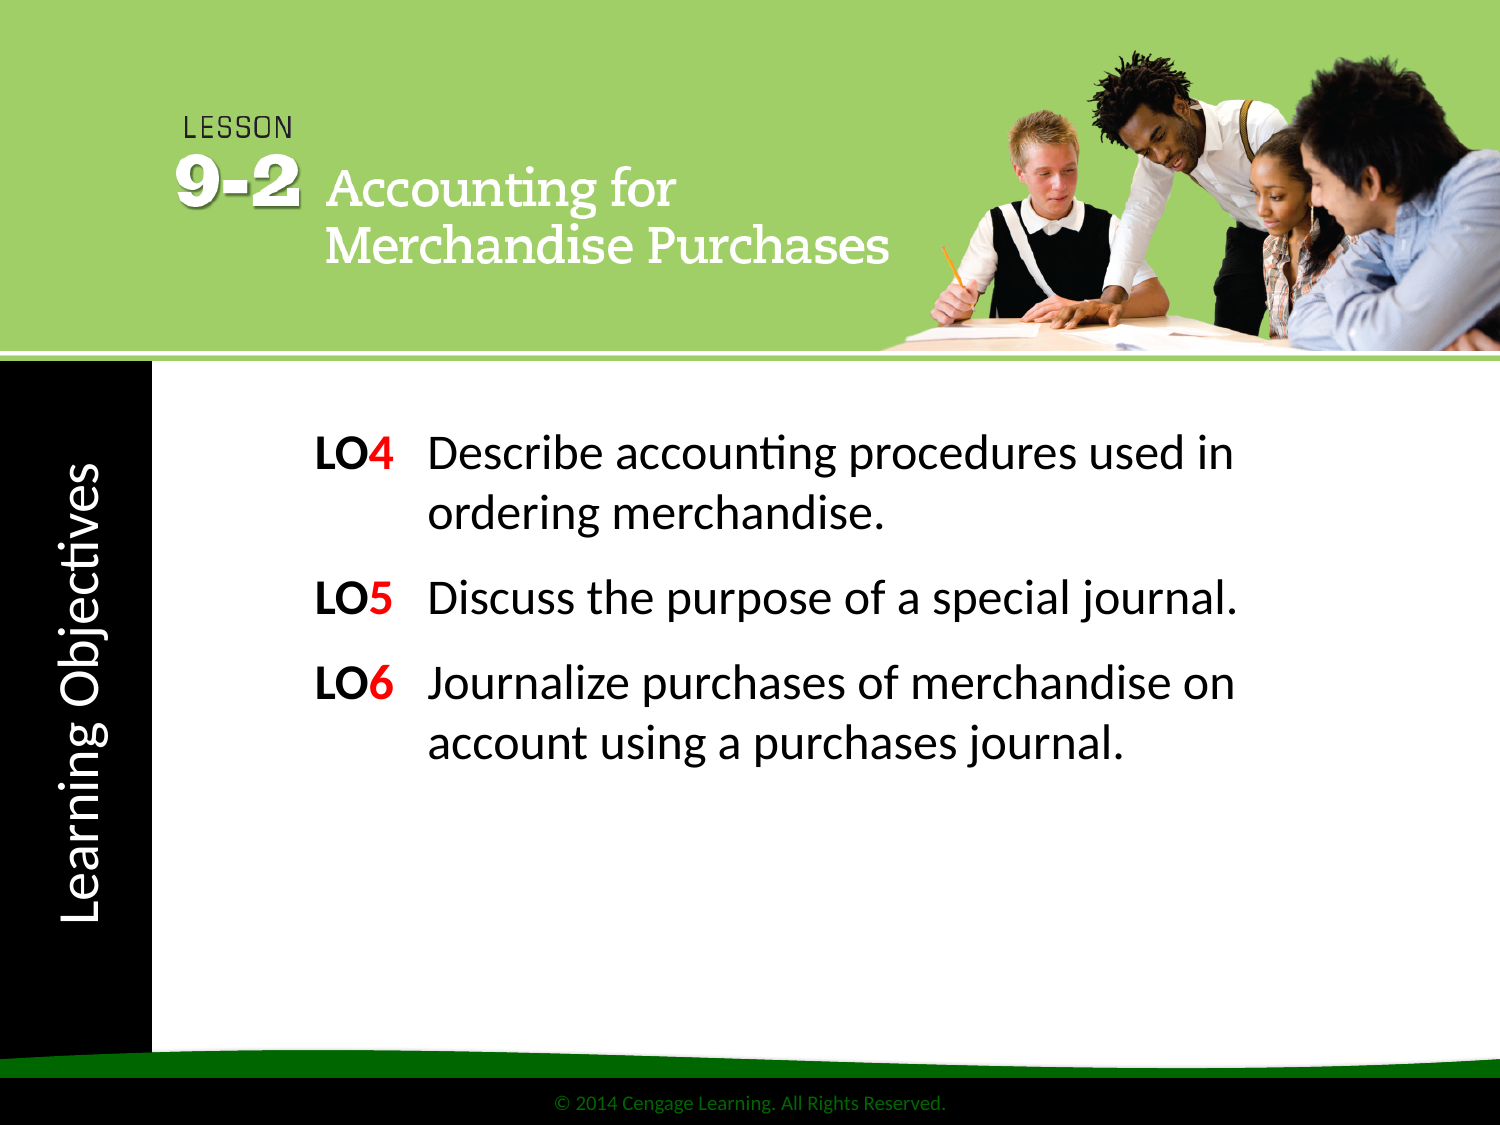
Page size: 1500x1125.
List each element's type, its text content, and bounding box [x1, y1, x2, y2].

text_box [0, 1050, 1500, 1078]
text_box LO4 Describe accounting procedures used in ordering merchandise. LO5 Discuss the purpose of a special journal. LO6 Journalize purchases of merchandise on account using a purchases journal. [299, 412, 1350, 778]
text_box © 2014 Cengage Learning. All Rights Reserved. [0, 1078, 1500, 1125]
text_box Learning Objectives [0, 369, 152, 1058]
picture [0, 0, 1500, 361]
